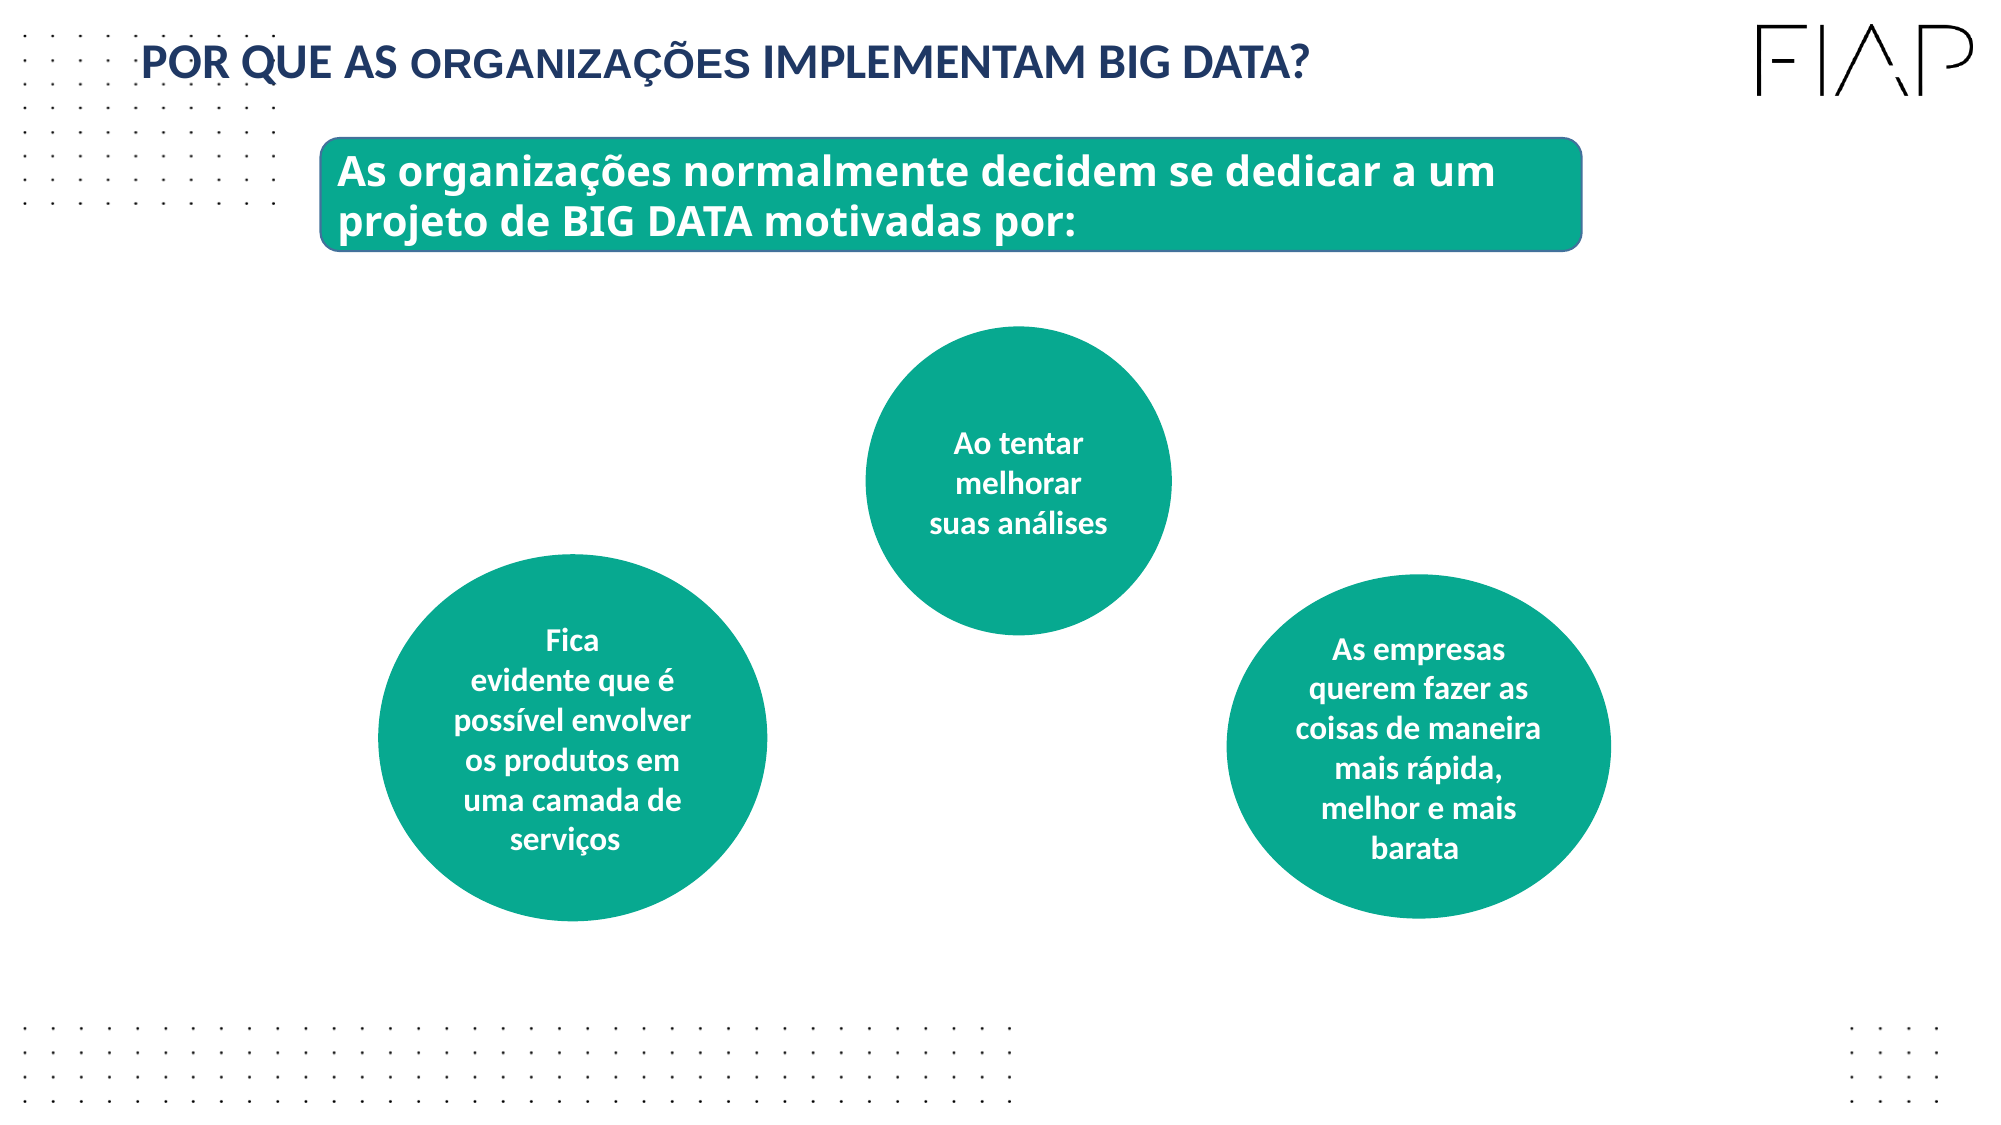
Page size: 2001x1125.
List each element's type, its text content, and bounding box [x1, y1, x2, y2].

text_box POR QUE AS ORGANIZAÇÕES IMPLEMENTAM BIG DATA? [130, 22, 1404, 95]
picture [23, 1025, 1011, 1103]
text_box As organizações normalmente decidem se dedicar a um projeto de BIG DATA motivadas por: [320, 138, 1582, 252]
text_box Ao tentar melhorar suas análises [865, 326, 1172, 636]
picture [1757, 24, 1973, 96]
picture [1845, 1025, 1938, 1103]
text_box Fica evidente que é possível envolver os produtos em uma camada de serviços [378, 554, 768, 922]
picture [23, 34, 275, 205]
text_box As empresas querem fazer as coisas de maneira mais rápida, melhor e mais barata [1226, 574, 1612, 919]
